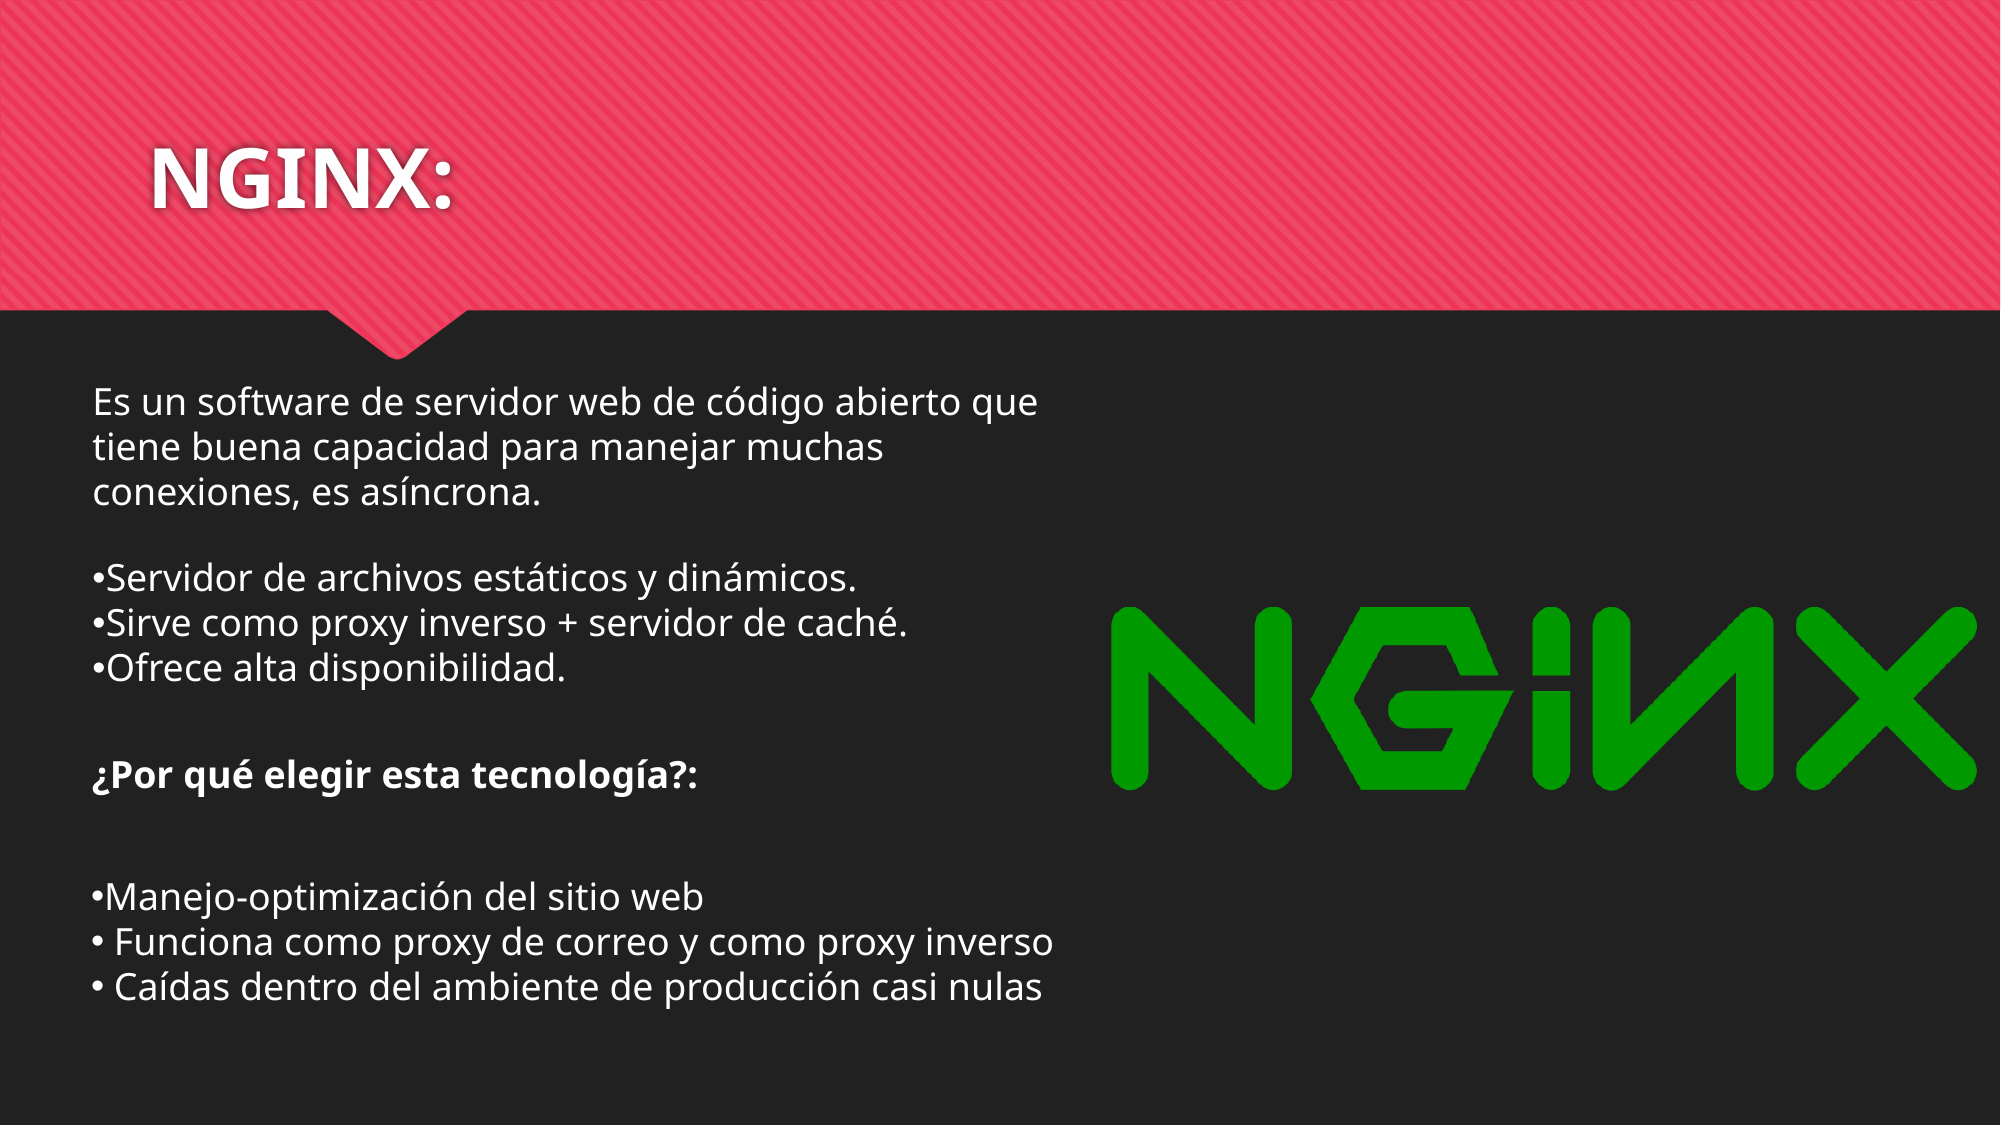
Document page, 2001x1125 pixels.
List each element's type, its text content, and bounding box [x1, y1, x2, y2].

text_box Manejo-optimización del sitio web Funciona como proxy de correo y como proxy inverso Caídas dentro del ambiente de producción casi nulas [76, 866, 1149, 1016]
title NGINX: [132, 73, 1868, 233]
text_box ¿Por qué elegir esta tecnología?: [77, 743, 714, 804]
text_box Es un software de servidor web de código abierto que tiene buena capacidad para manejar muchas conexiones, es asíncrona. [77, 370, 1078, 547]
picture [1033, 411, 2000, 986]
text_box Servidor de archivos estáticos y dinámicos. Sirve como proxy inverso + servidor de caché. Ofrece alta disponibilidad. [77, 547, 1033, 697]
